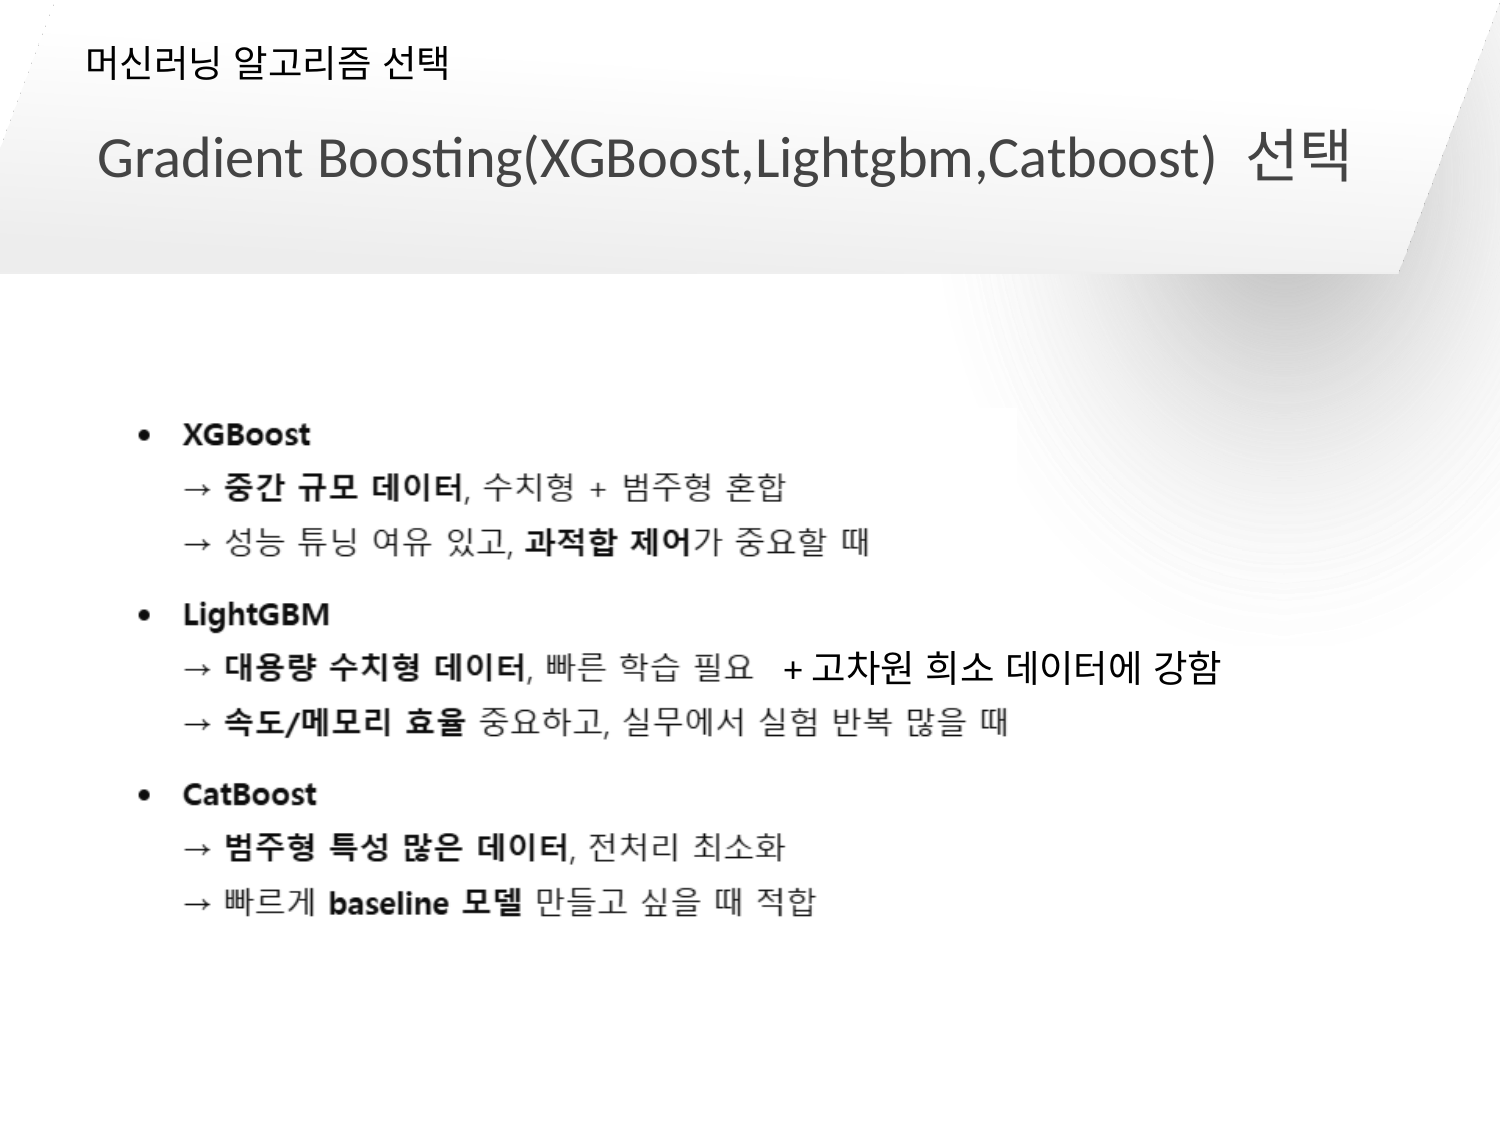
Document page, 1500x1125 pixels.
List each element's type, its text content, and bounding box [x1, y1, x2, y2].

picture [0, 0, 1500, 929]
text_box +고차원 희소 데이터에 강함 [1022, 655, 1238, 697]
